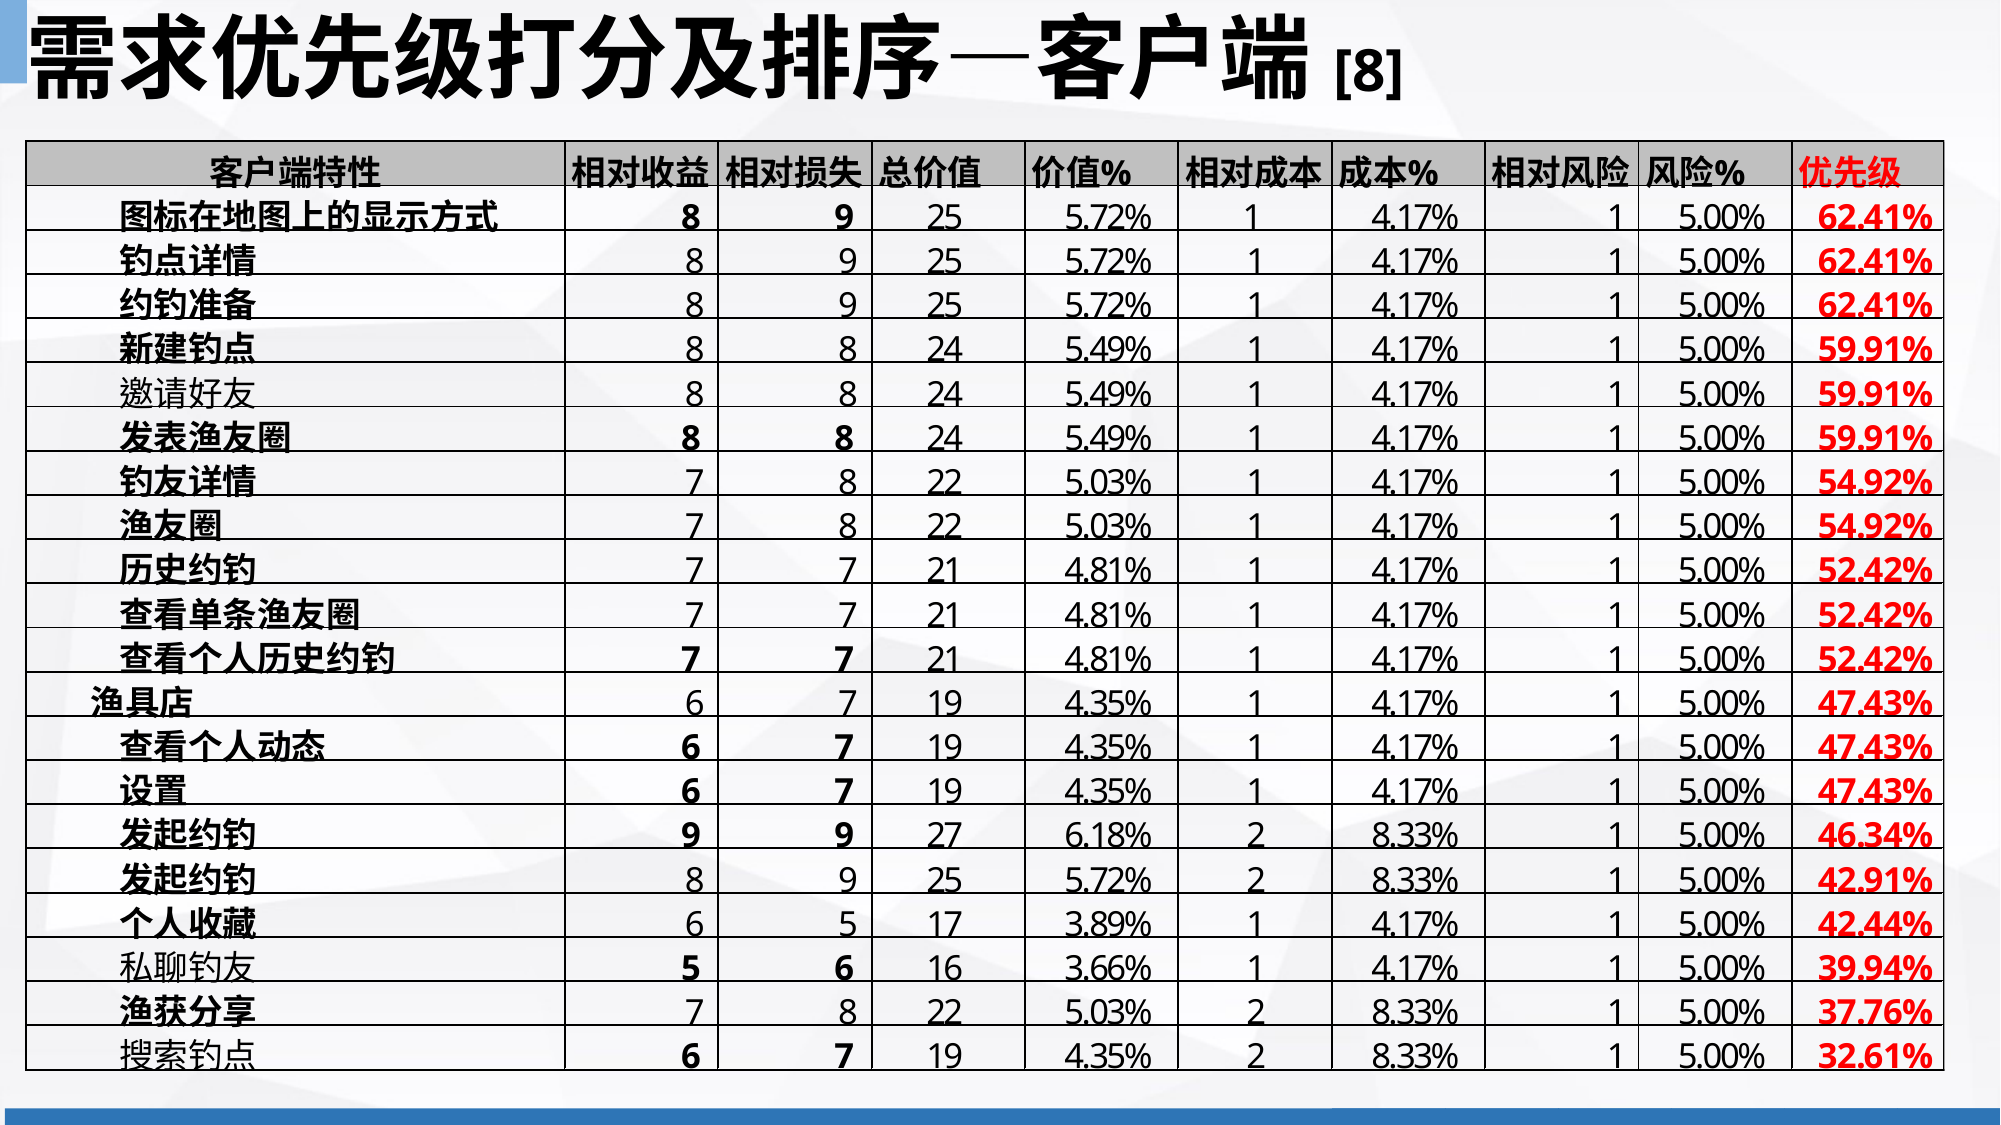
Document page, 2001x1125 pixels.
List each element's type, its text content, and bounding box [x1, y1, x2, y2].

text_box [0, 0, 11, 84]
picture [0, 0, 2001, 1125]
text_box 需求优先级打分及排序—客户端[8] [11, 0, 1611, 118]
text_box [4, 1108, 2000, 1125]
